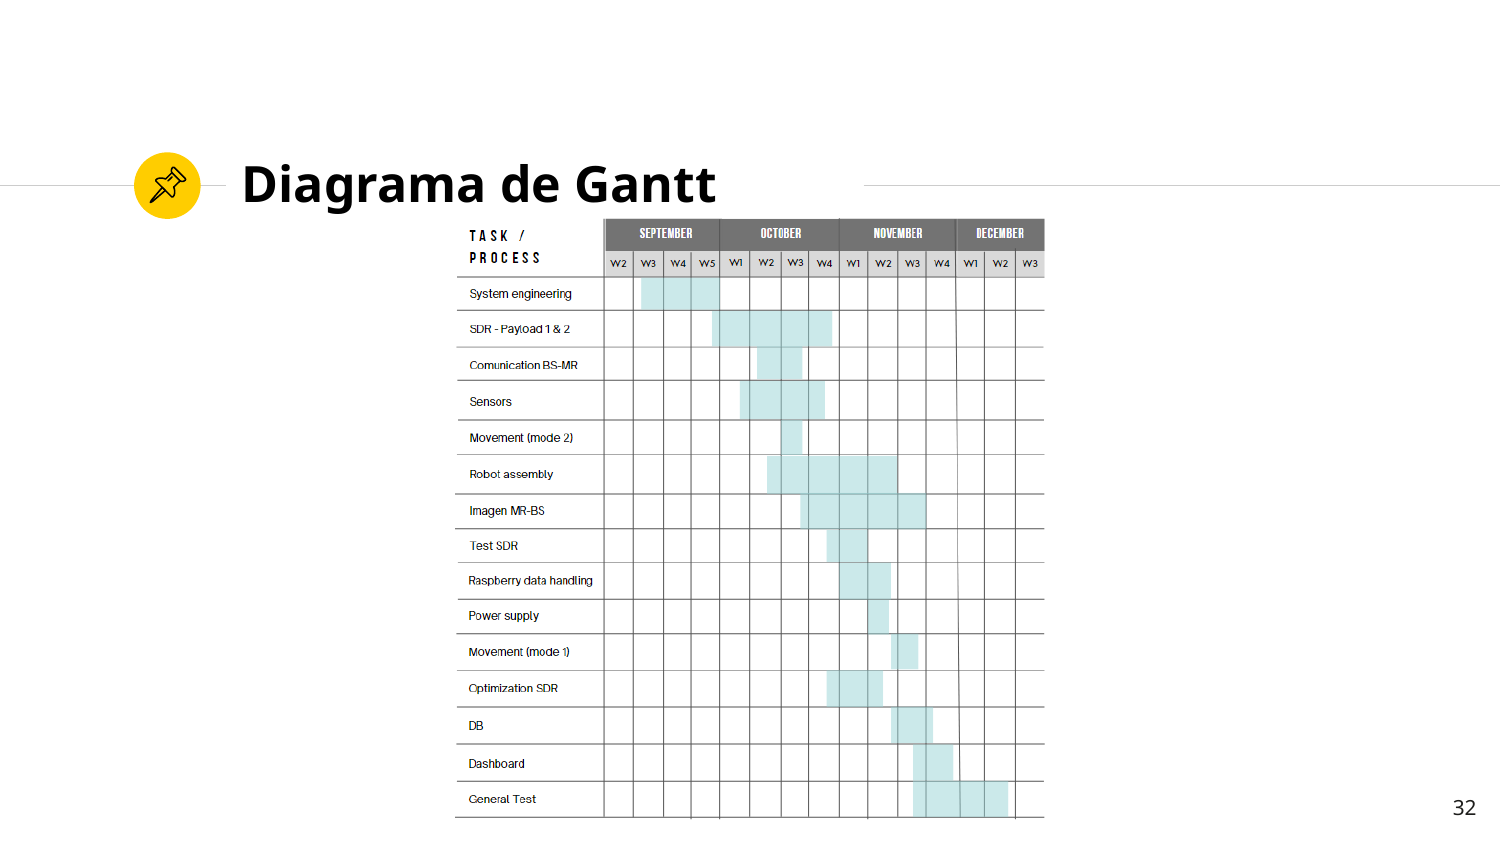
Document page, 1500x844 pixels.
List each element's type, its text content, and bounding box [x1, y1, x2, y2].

picture [455, 218, 1045, 821]
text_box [150, 166, 186, 203]
slide_number 32 [1401, 779, 1492, 844]
title Diagrama de Gantt [226, 146, 1109, 219]
